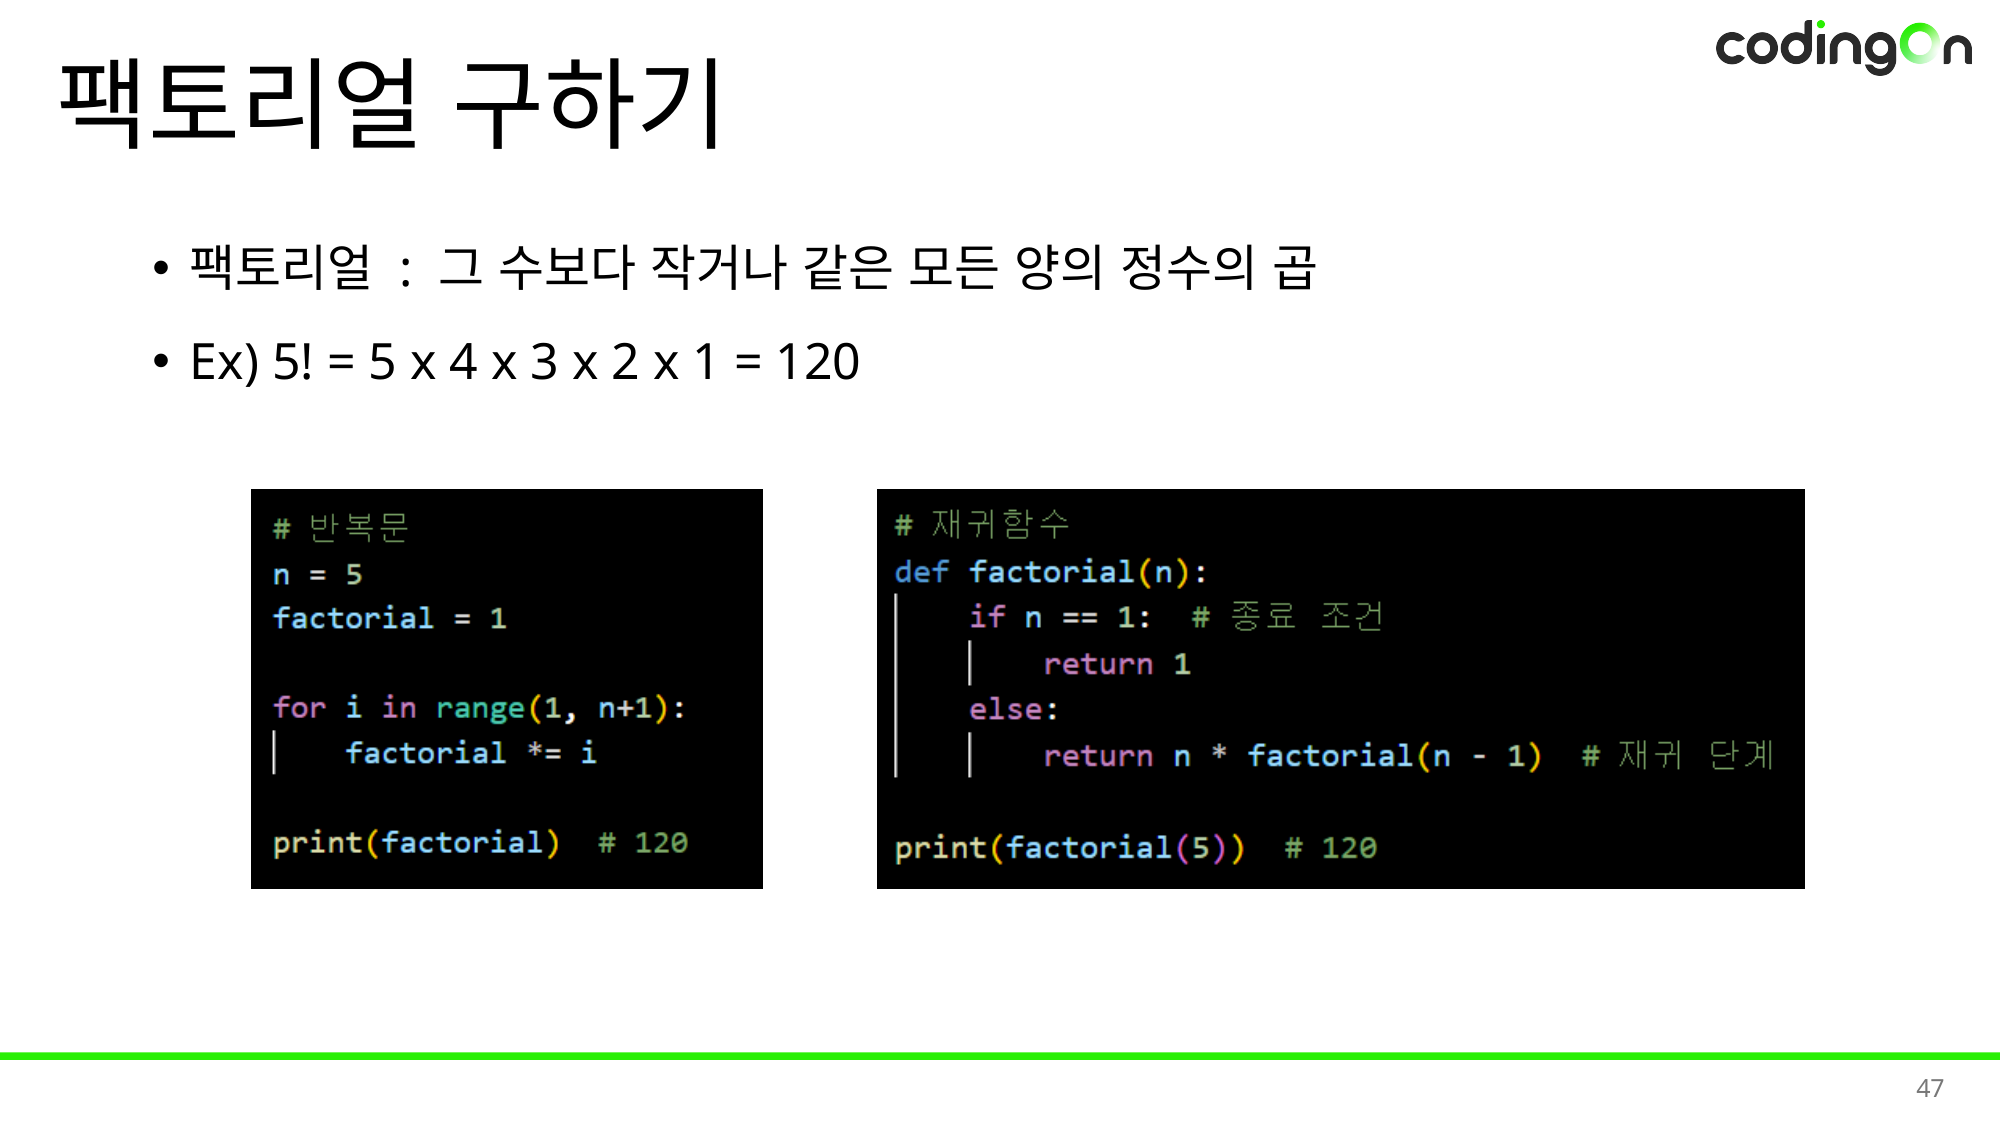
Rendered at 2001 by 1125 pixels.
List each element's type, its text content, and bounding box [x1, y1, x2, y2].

list 팩토리얼 : 그 수보다 작거나 같은 모든 양의 정수의 곱 Ex) 5! = 5 x 4 x 3 x 2 x 1 = 120 [137, 217, 1863, 1014]
slide_number 47 [1509, 1059, 1960, 1120]
picture [1767, 20, 1972, 76]
picture [877, 489, 1805, 889]
picture [251, 489, 763, 889]
title 팩토리얼 구하기 [41, 0, 1767, 218]
